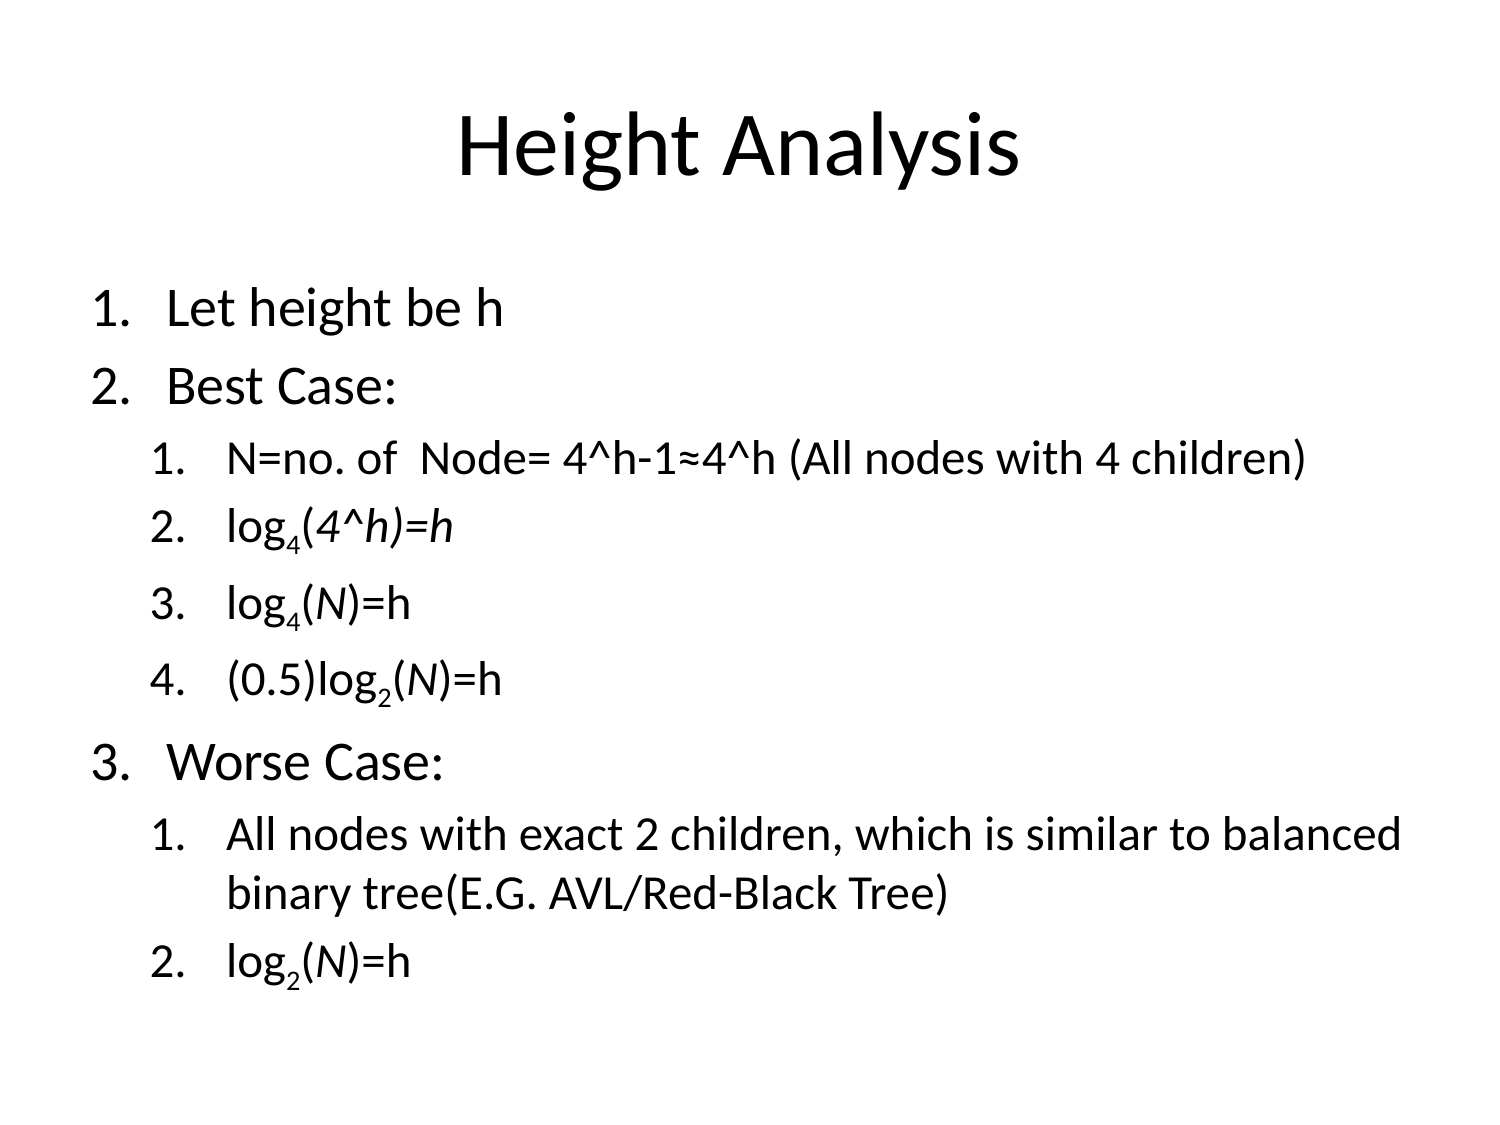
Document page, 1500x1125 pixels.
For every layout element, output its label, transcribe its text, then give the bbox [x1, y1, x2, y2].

title Height Analysis [75, 45, 1425, 233]
list Let height be h Best Case: N=no. of Node= 4^h-1≈4^h (All nodes with 4 children) log4(4^h)=h log4(N)=h (0.5)log2(N)=h Worse Case: All nodes with exact 2 children, which is similar to balanced binary tree(E.G. AVL/Red-Black Tree) log2(N)=h [75, 262, 1425, 1005]
